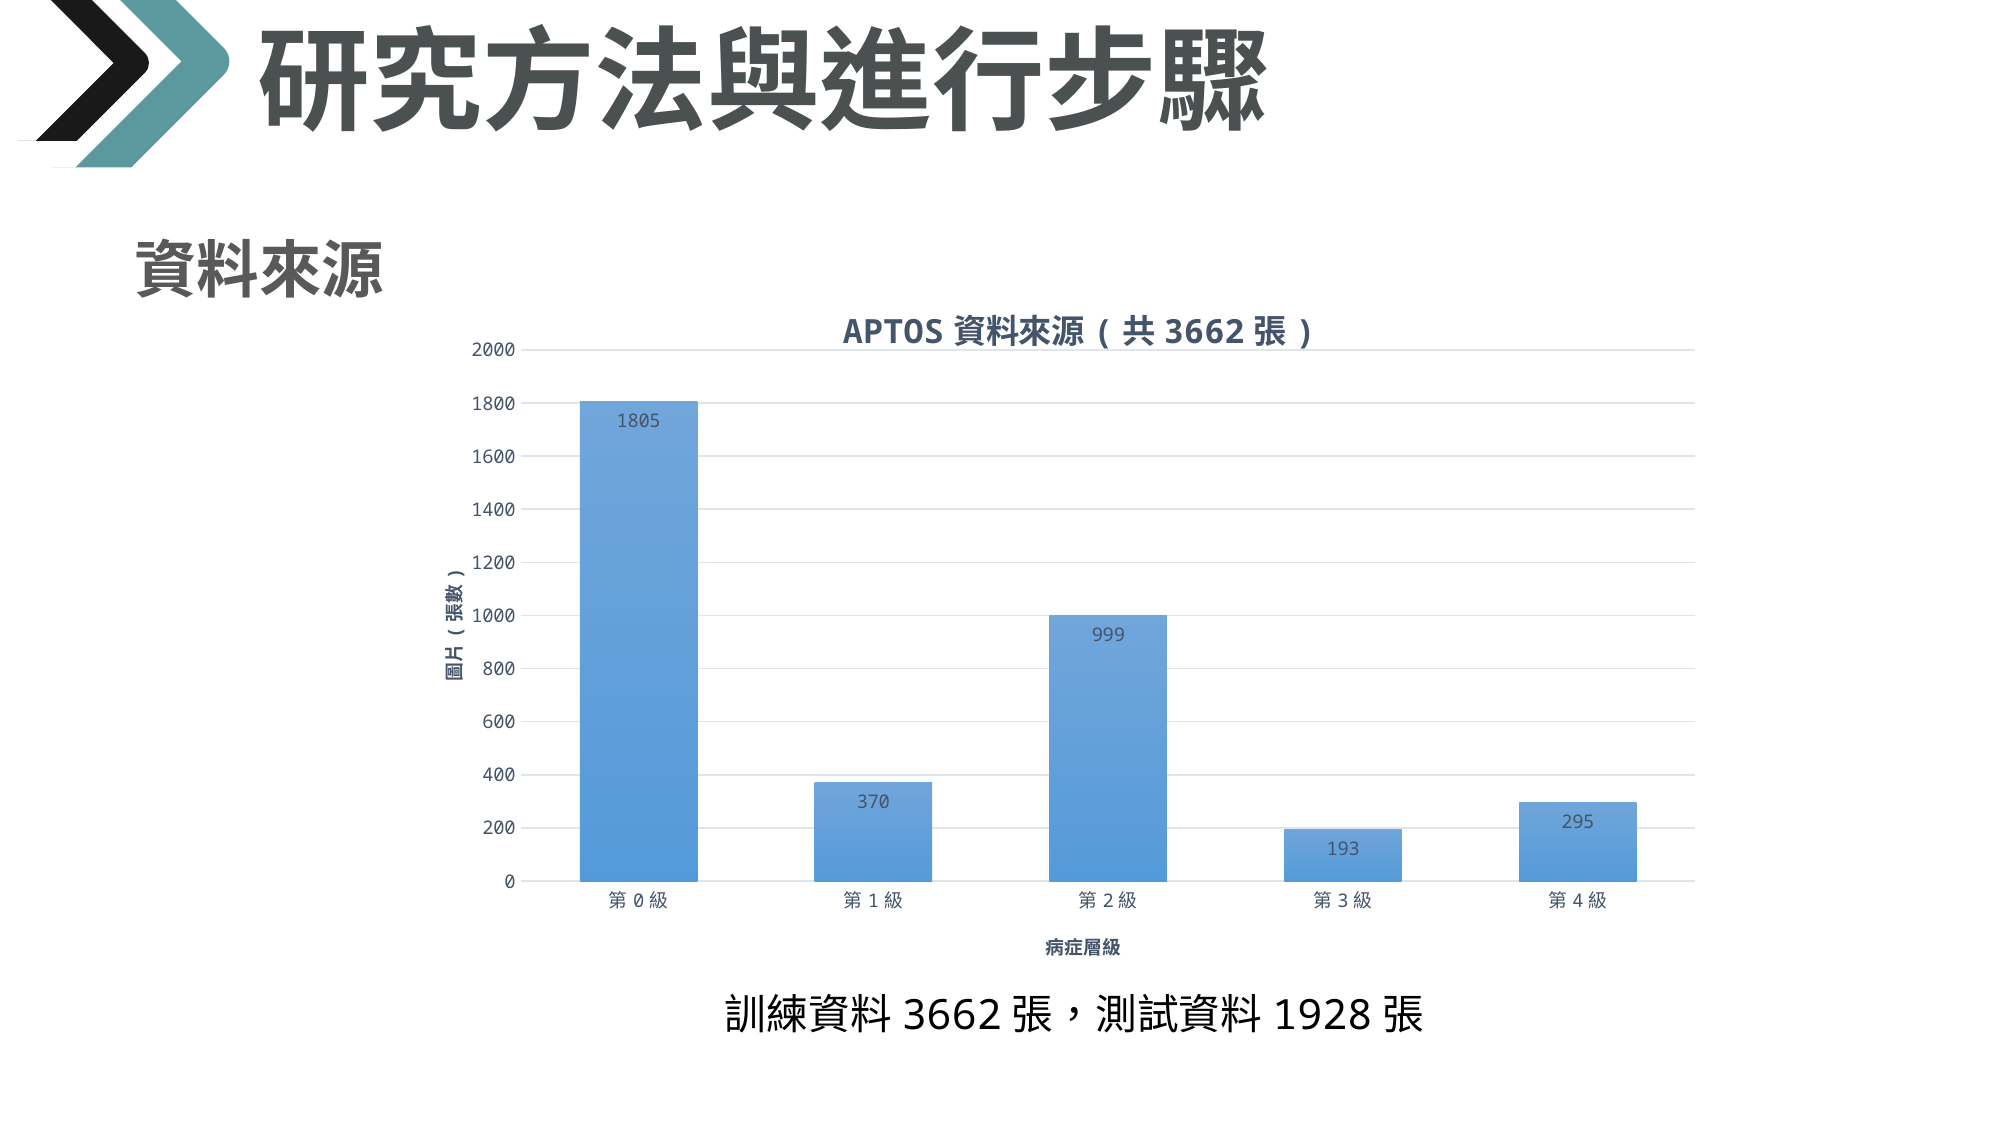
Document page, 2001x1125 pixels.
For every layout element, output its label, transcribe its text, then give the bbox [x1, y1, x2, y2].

chart [433, 277, 1725, 980]
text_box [0, 1, 1290, 154]
text_box 資料來源 [119, 207, 402, 312]
text_box 訓練資料3662張，測試資料1928張 [710, 980, 1439, 1045]
